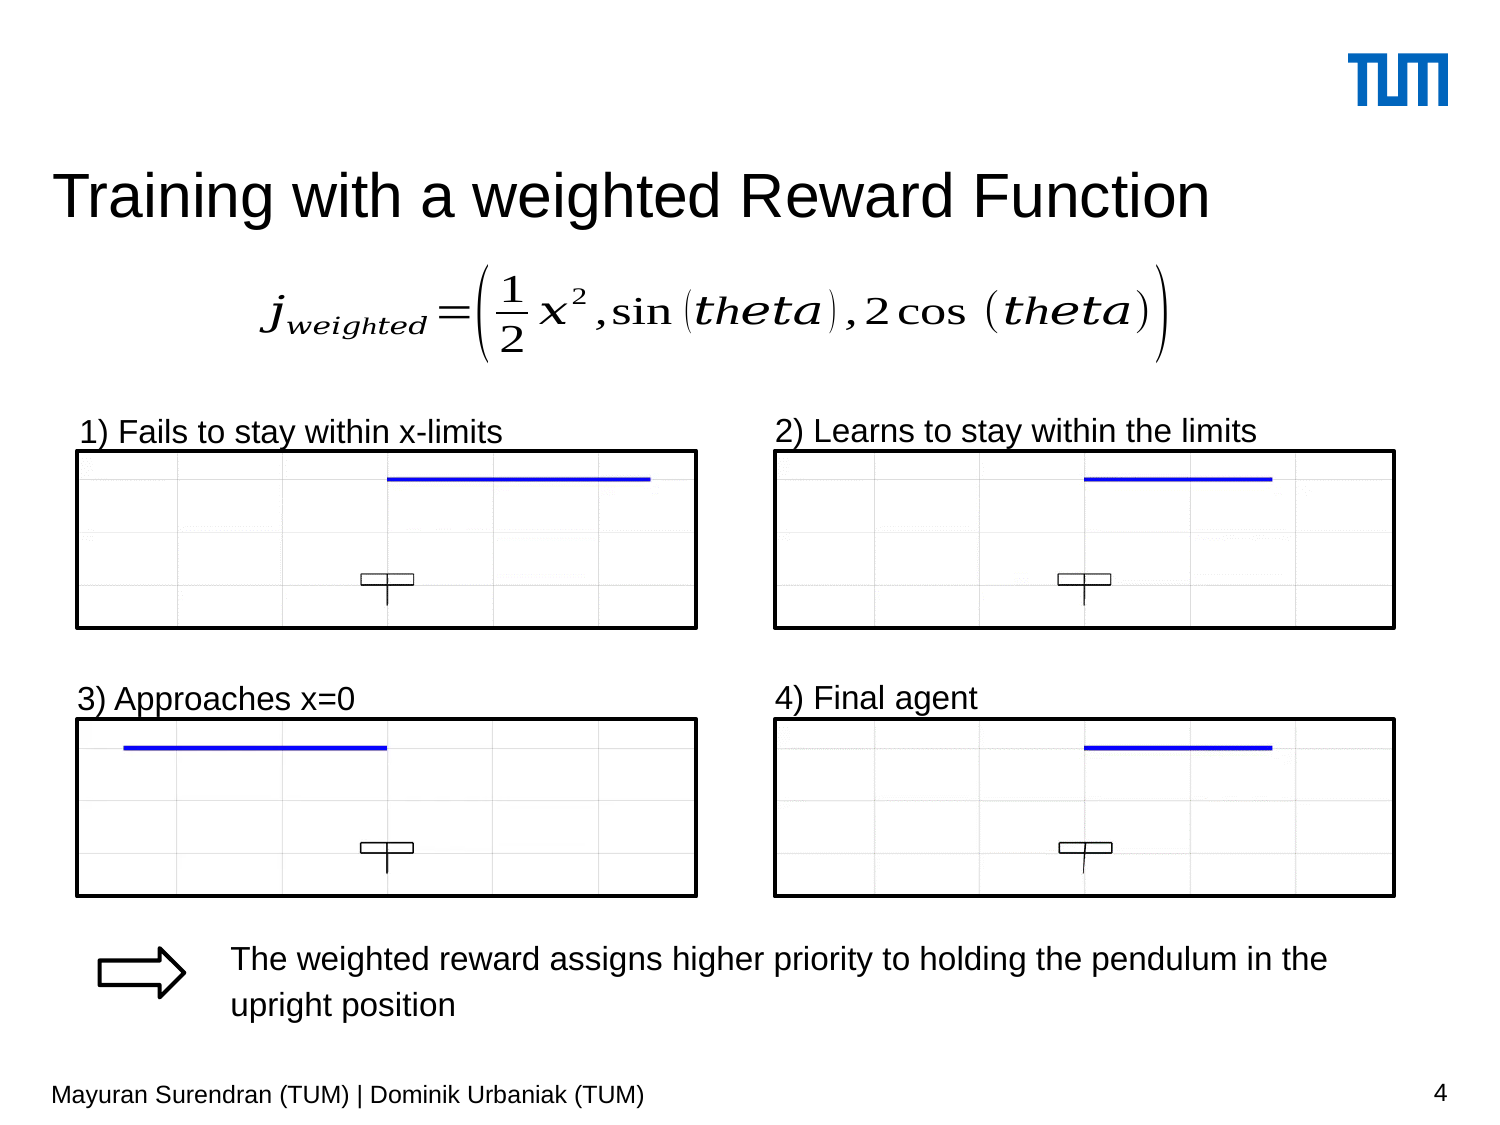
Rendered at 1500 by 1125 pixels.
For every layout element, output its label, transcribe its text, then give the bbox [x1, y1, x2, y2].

text_box 4) Final agent [774, 670, 1384, 716]
text_box 2) Learns to stay within the limits [774, 403, 1384, 449]
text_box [76, 450, 697, 629]
text_box [97, 946, 187, 1000]
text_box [76, 719, 697, 898]
slide_number 4 [1336, 1061, 1448, 1122]
text_box The weighted reward assigns higher priority to holding the pendulum in the upright position [230, 932, 1357, 1023]
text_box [774, 450, 1395, 629]
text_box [774, 719, 1395, 897]
footer Mayuran Surendran (TUM) | Dominik Urbaniak (TUM) [51, 1061, 1336, 1125]
text_box 3) Approaches x=0 [77, 671, 686, 717]
title Training with a weighted Reward Function [52, 162, 1449, 231]
text_box 1) Fails to stay within x-limits [79, 404, 688, 449]
